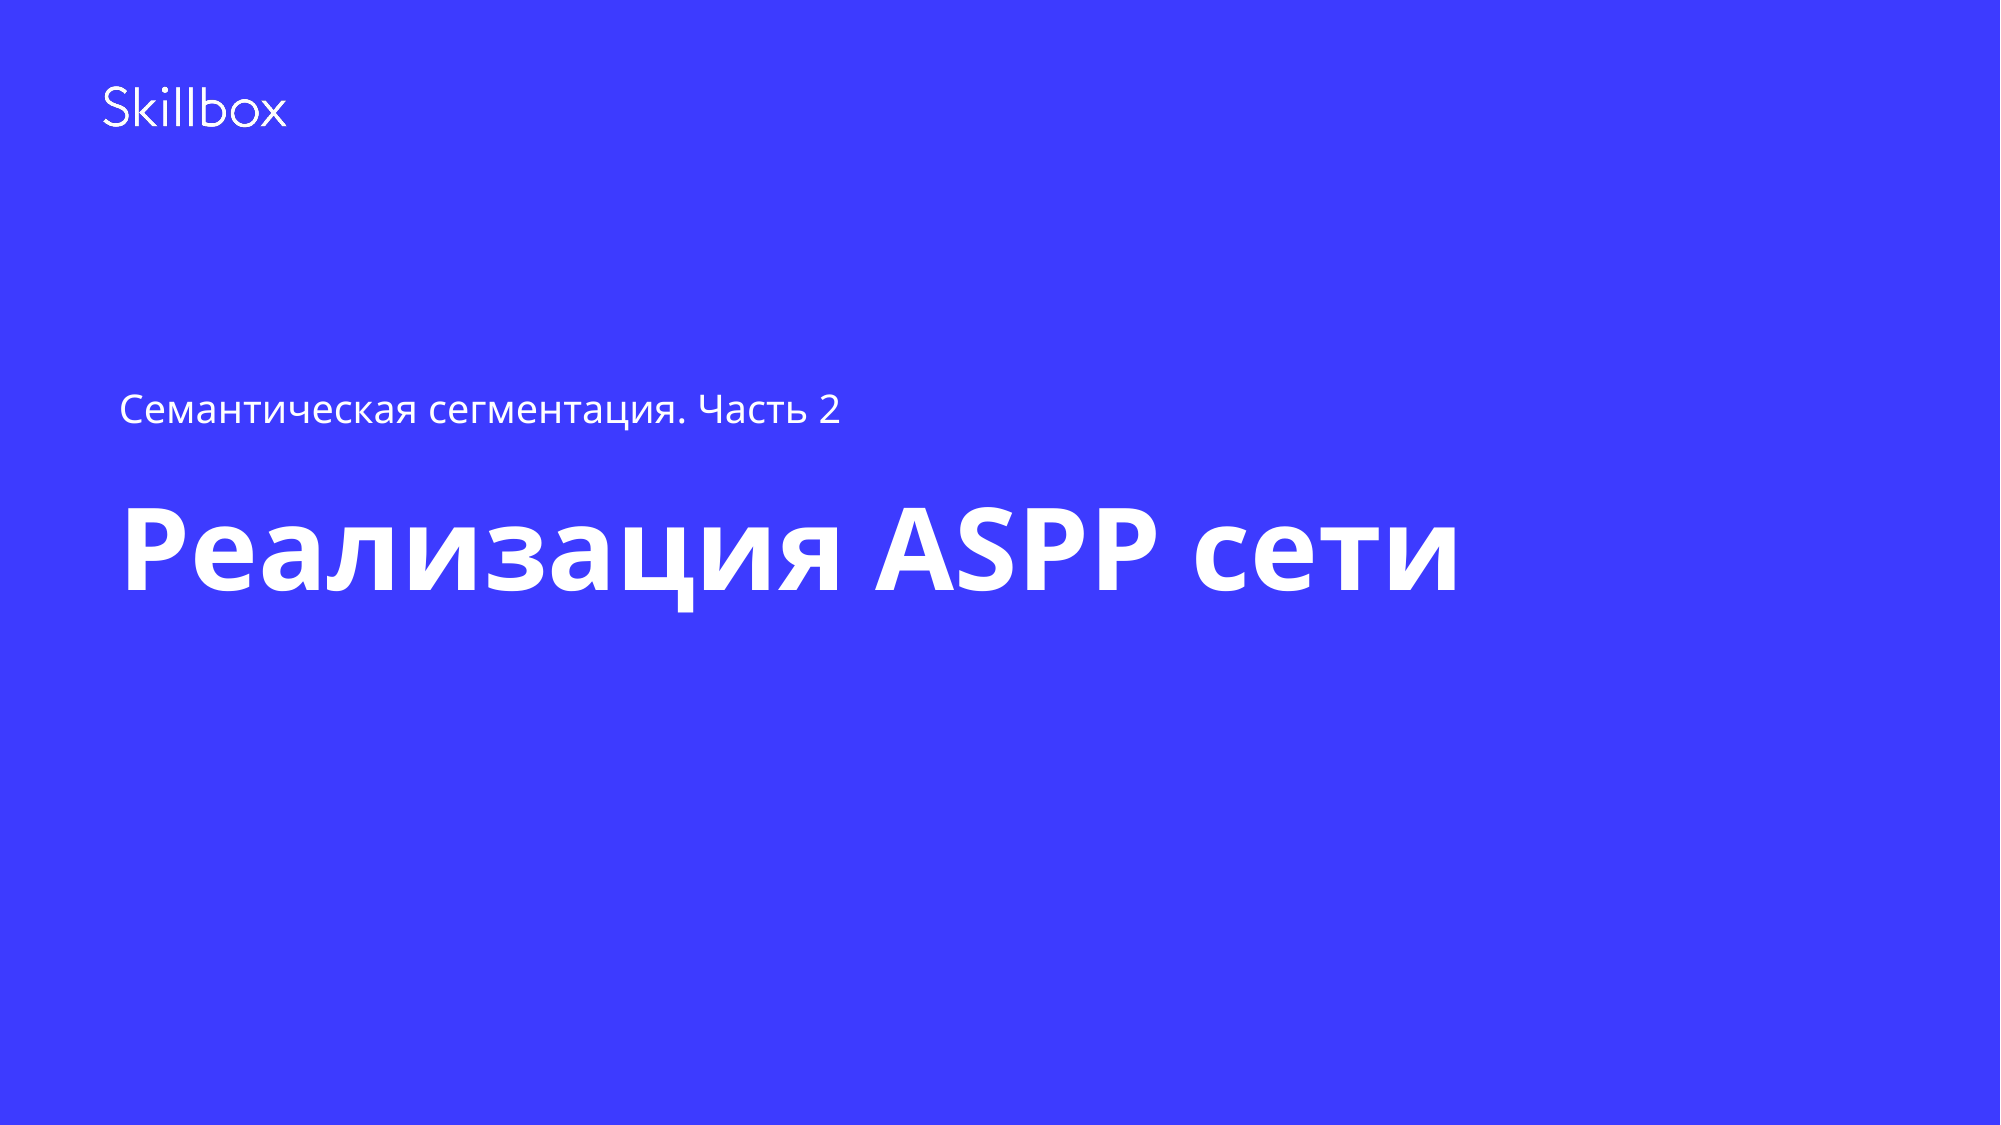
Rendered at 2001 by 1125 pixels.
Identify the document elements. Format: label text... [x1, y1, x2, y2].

list Семантическая сегментация. Часть 2 [103, 381, 1829, 449]
title Реализация ASPP сети [103, 449, 1804, 662]
picture [103, 85, 287, 129]
